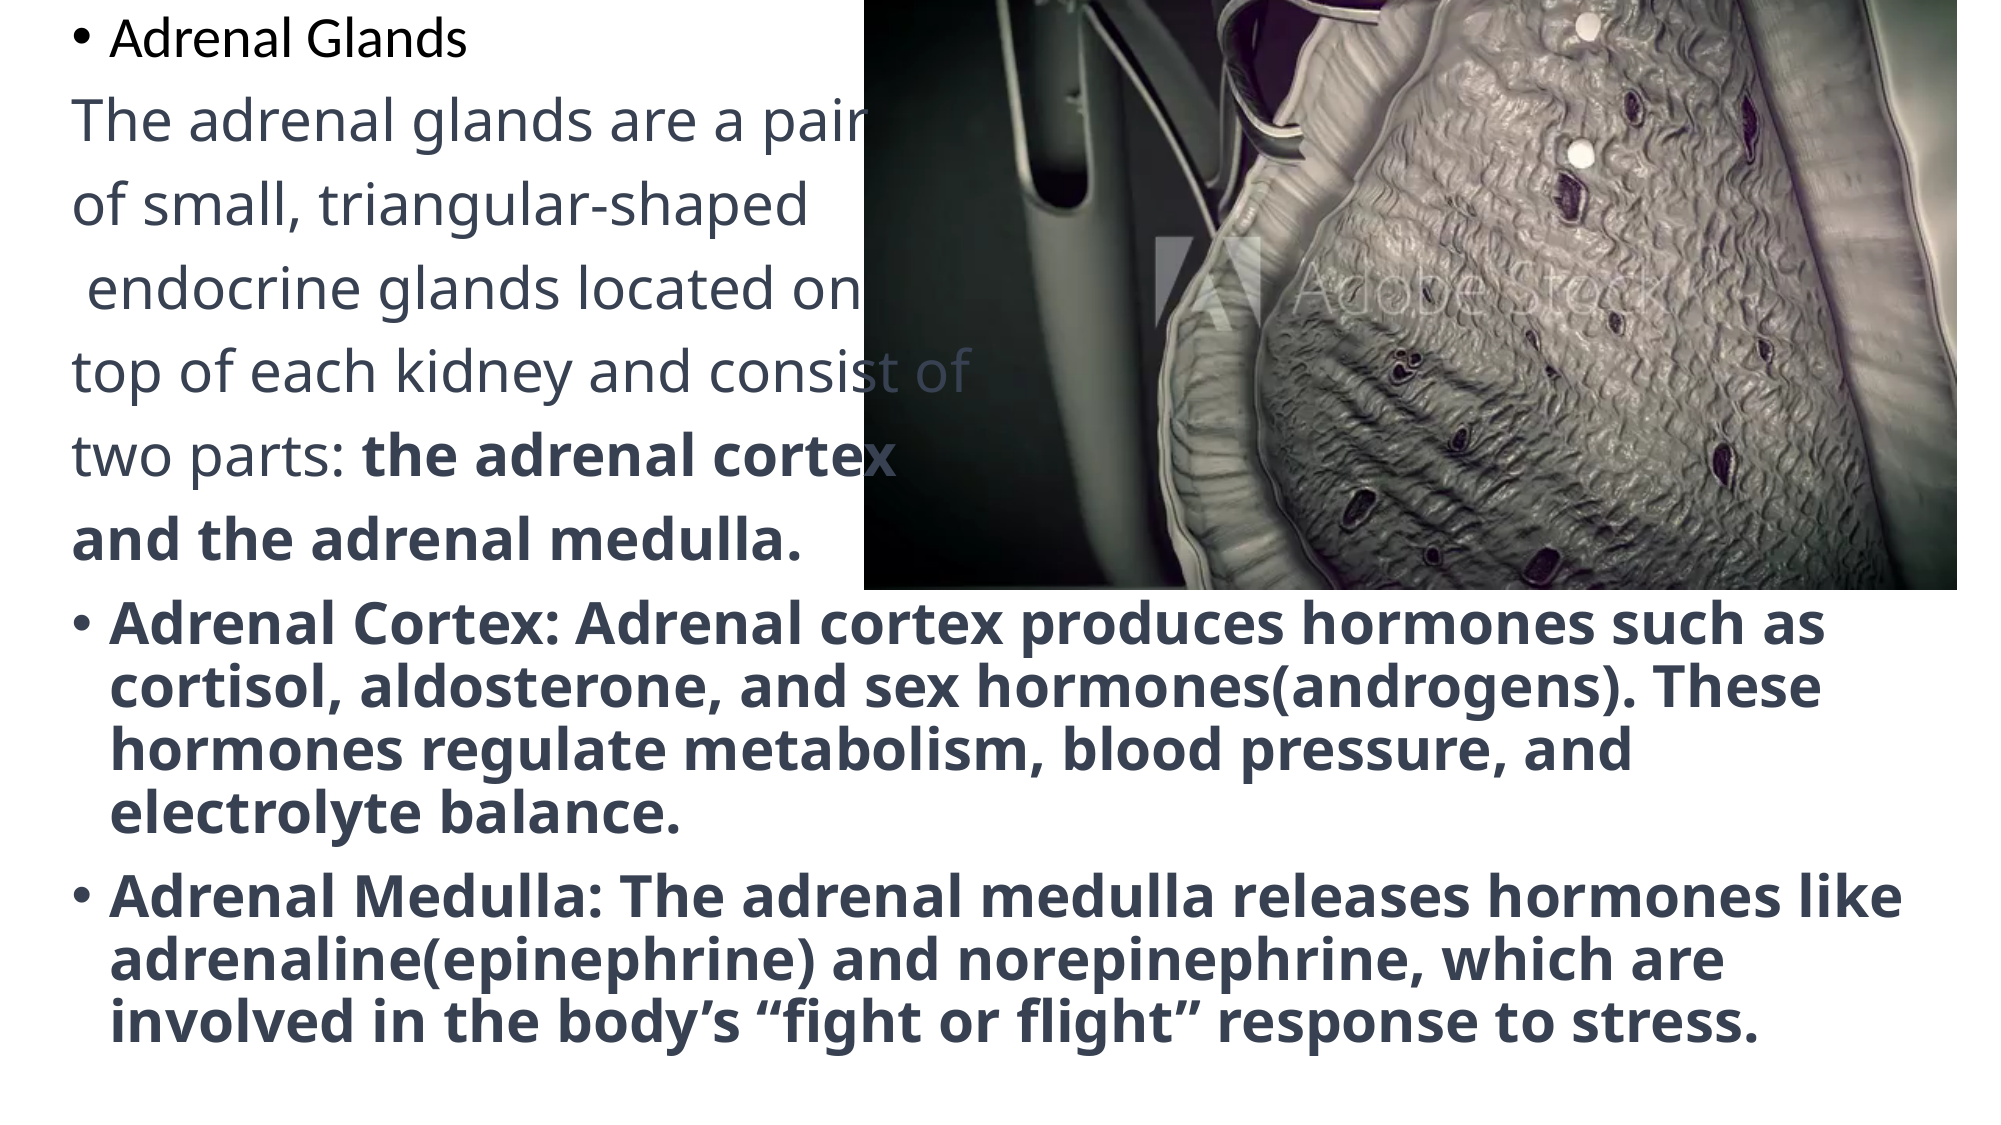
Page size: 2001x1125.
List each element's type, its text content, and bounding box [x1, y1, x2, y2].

list Adrenal Glands The adrenal glands are a pair of small, triangular-shaped endocrine glands located on top of each kidney and consist of two parts: the adrenal cortex and the adrenal medulla. Adrenal Cortex: Adrenal cortex produces hormones such as cortisol, aldosterone, and sex hormones(androgens). These hormones regulate metabolism, blood pressure, and electrolyte balance. Adrenal Medulla: The adrenal medulla releases hormones like adrenaline(epinephrine) and norepinephrine, which are involved in the body’s “fight or flight” response to stress. [56, 0, 1955, 1125]
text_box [863, 0, 1958, 590]
